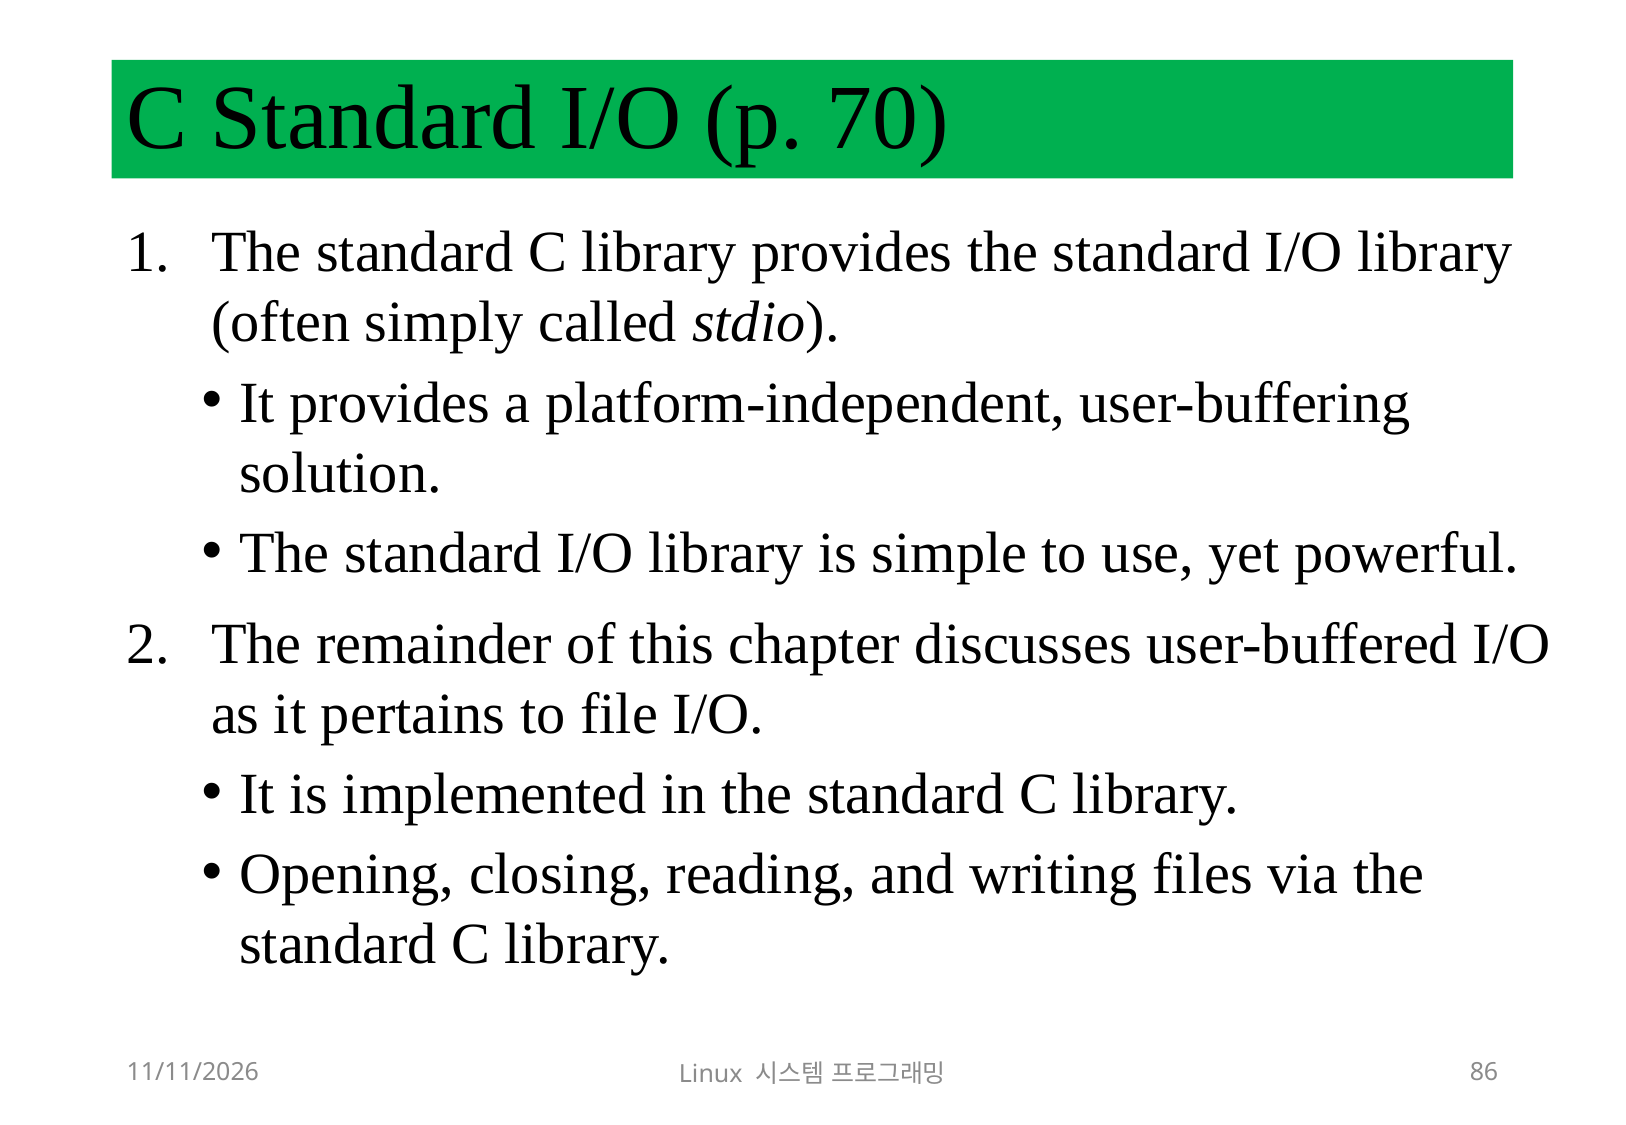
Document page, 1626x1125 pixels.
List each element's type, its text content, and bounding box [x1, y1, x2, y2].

title C Standard I/O (p. 70) [111, 59, 1514, 179]
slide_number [111, 1042, 303, 1103]
slide_number 86 [1433, 1042, 1514, 1103]
footer Linux 시스템 프로그래밍 [538, 1042, 1087, 1103]
list The standard C library provides the standard I/O library (often simply called stdio). It provides a platform-independent, user-buffering solution. The standard I/O library is simple to use, yet powerful. The remainder of this chapter discusses user-buffered I/O as it pertains to file I/O. It is implemented in the standard C library. Opening, closing, reading, and writing files via the standard C library. [111, 205, 1578, 1014]
